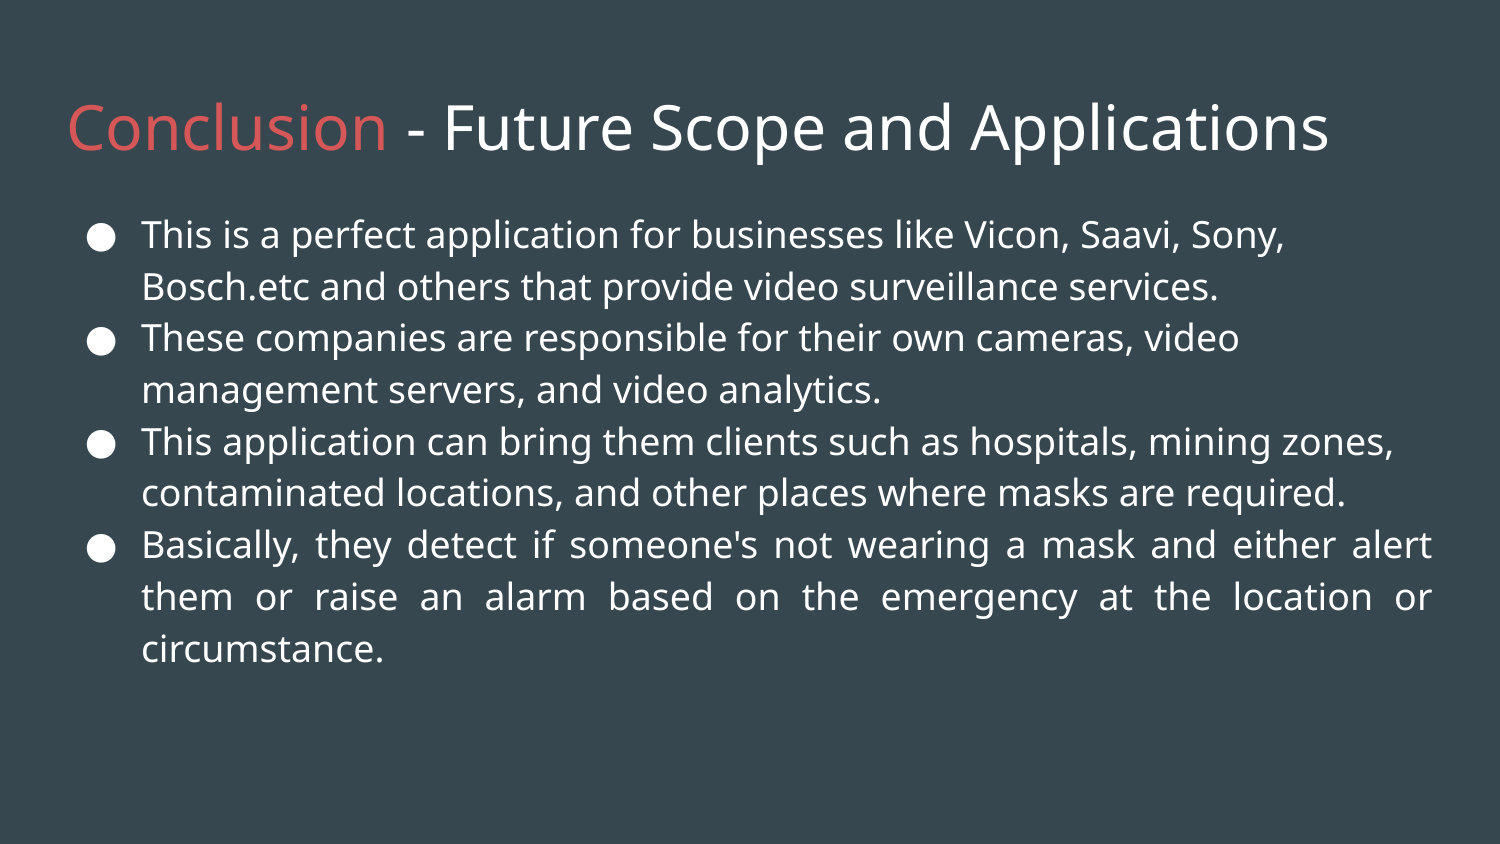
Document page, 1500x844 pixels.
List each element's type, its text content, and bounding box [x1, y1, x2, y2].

title Conclusion - Future Scope and Applications [51, 72, 1449, 167]
list This is a perfect application for businesses like Vicon, Saavi, Sony, Bosch.etc and others that provide video surveillance services. These companies are responsible for their own cameras, video management servers, and video analytics. This application can bring them clients such as hospitals, mining zones, contaminated locations, and other places where masks are required. Basically, they detect if someone's not wearing a mask and either alert them or raise an alarm based on the emergency at the location or circumstance. [51, 189, 1449, 750]
